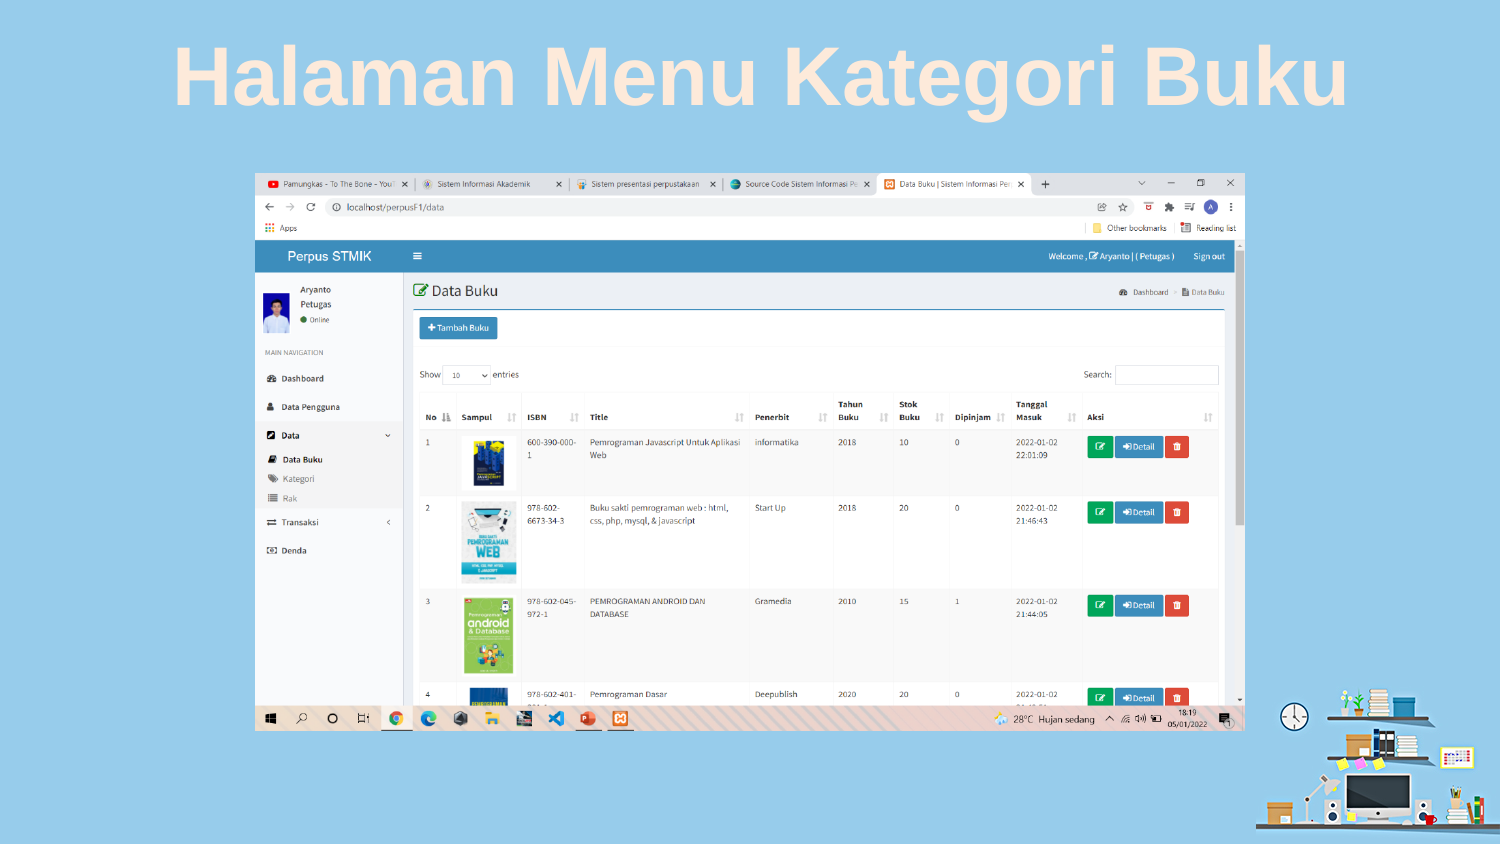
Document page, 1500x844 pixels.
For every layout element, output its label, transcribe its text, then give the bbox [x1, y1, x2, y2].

picture [0, 146, 1500, 844]
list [254, 173, 1246, 731]
title Halaman Menu Kategori Buku [0, 0, 1500, 146]
